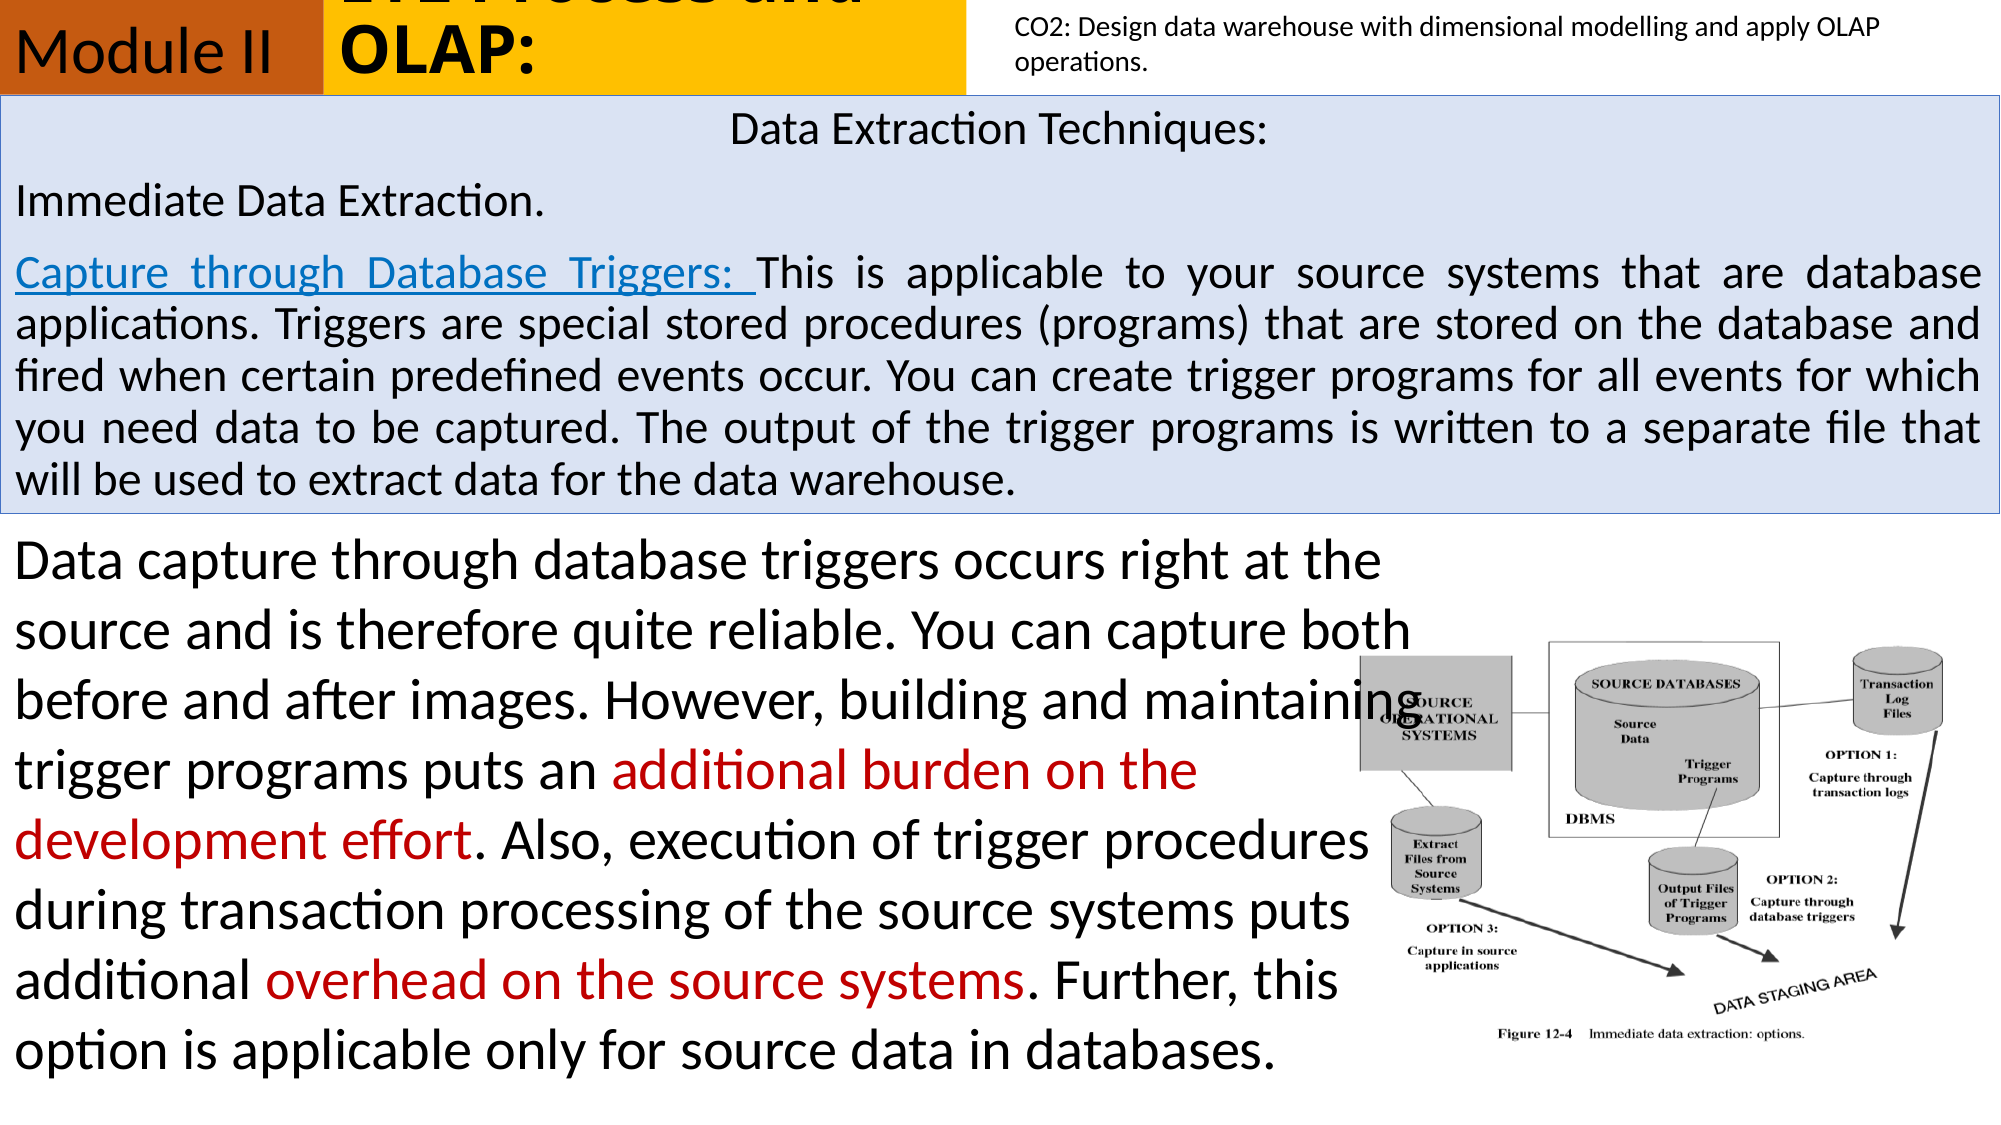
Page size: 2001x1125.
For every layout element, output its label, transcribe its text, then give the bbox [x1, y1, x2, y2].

picture [1322, 629, 2000, 1048]
subtitle Data Extraction Techniques: Immediate Data Extraction. Capture through Database Triggers: This is applicable to your source systems that are database applications. Triggers are special stored procedures (programs) that are stored on the database and fired when certain predefined events occur. You can create trigger programs for all events for which you need data to be captured. The output of the trigger programs is written to a separate file that will be used to extract data for the data warehouse. [0, 95, 2000, 514]
text_box Data capture through database triggers occurs right at the source and is therefore quite reliable. You can capture both before and after images. However, building and maintaining trigger programs puts an additional burden on the development effort. Also, execution of trigger procedures during transaction processing of the source systems puts additional overhead on the source systems. Further, this option is applicable only for source data in databases. [0, 513, 1490, 1089]
text_box Module II [0, 0, 324, 95]
title ETL Process and OLAP: [324, 0, 967, 95]
text_box CO2: Design data warehouse with dimensional modelling and apply OLAP operations. [999, 0, 2000, 120]
